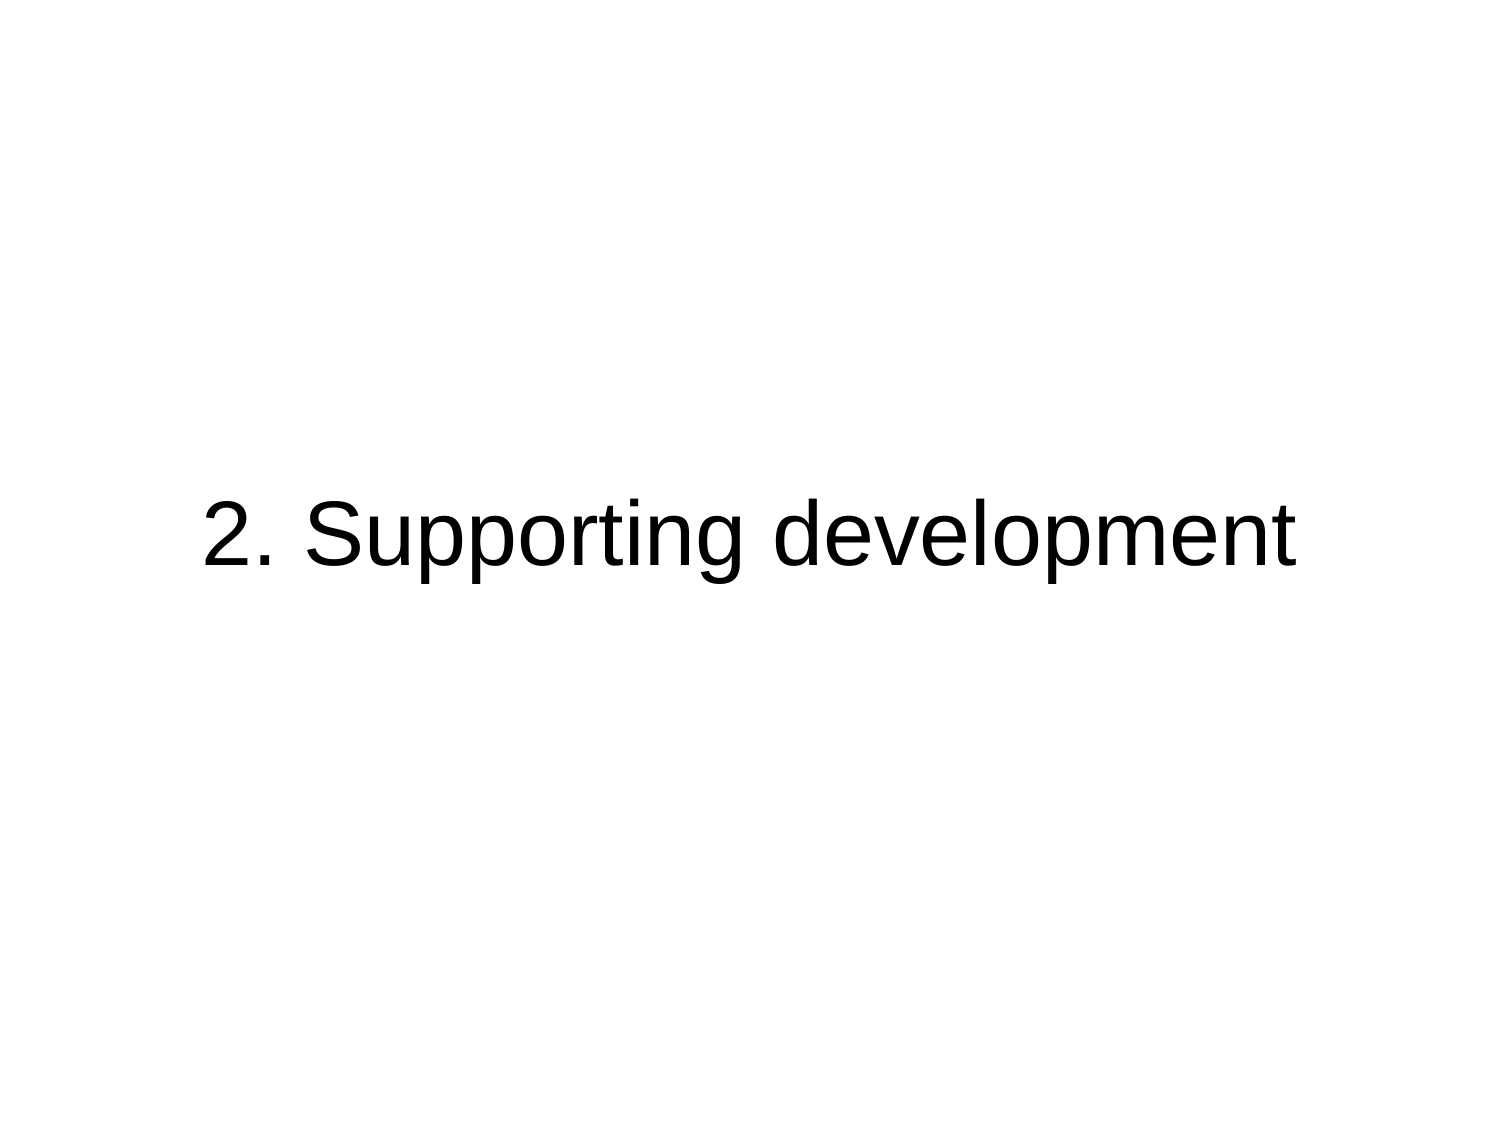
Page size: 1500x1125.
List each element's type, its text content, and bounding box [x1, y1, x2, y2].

title 2. Supporting development [75, 435, 1425, 623]
